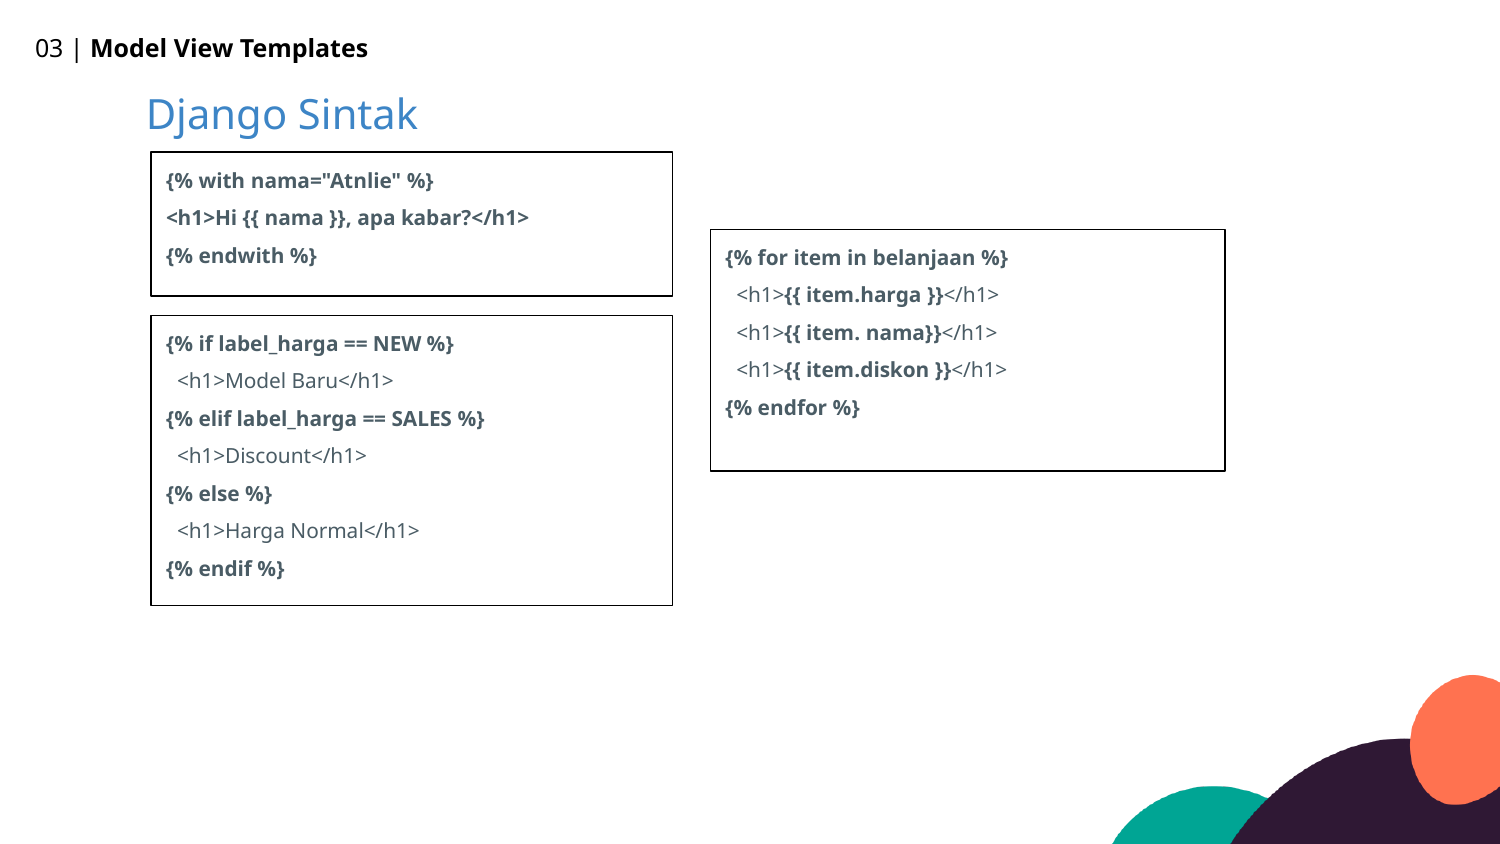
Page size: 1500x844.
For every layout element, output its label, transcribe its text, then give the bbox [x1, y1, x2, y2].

text_box {% if label_harga == NEW %} <h1>Model Baru</h1> {% elif label_harga == SALES %} <h1>Discount</h1> {% else %} <h1>Harga Normal</h1> {% endif %} [151, 315, 673, 606]
text_box Django Sintak [130, 83, 1257, 153]
text_box 03 | Model View Templates [19, 10, 549, 86]
text_box {% with nama="Atnlie" %} <h1>Hi {{ nama }}, apa kabar?</h1> {% endwith %} [151, 152, 673, 297]
picture [0, 0, 1500, 844]
text_box {% for item in belanjaan %} <h1>{{ item.harga }}</h1> <h1>{{ item. nama}}</h1> <h1>{{ item.diskon }}</h1> {% endfor %} [710, 229, 1225, 472]
